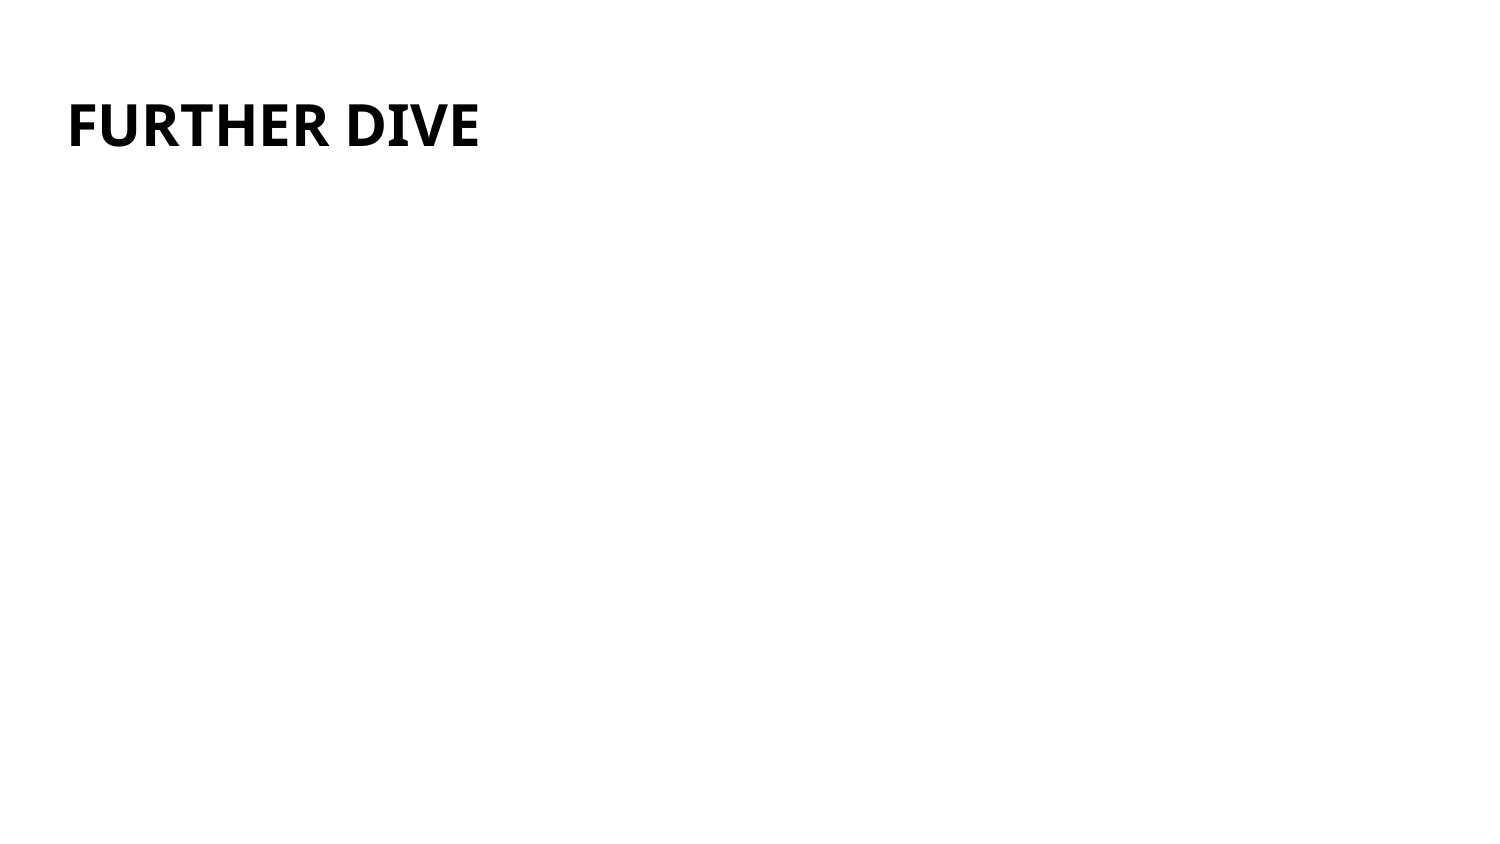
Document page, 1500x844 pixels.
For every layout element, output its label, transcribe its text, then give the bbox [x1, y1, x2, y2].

title FURTHER DIVE [51, 72, 1449, 167]
